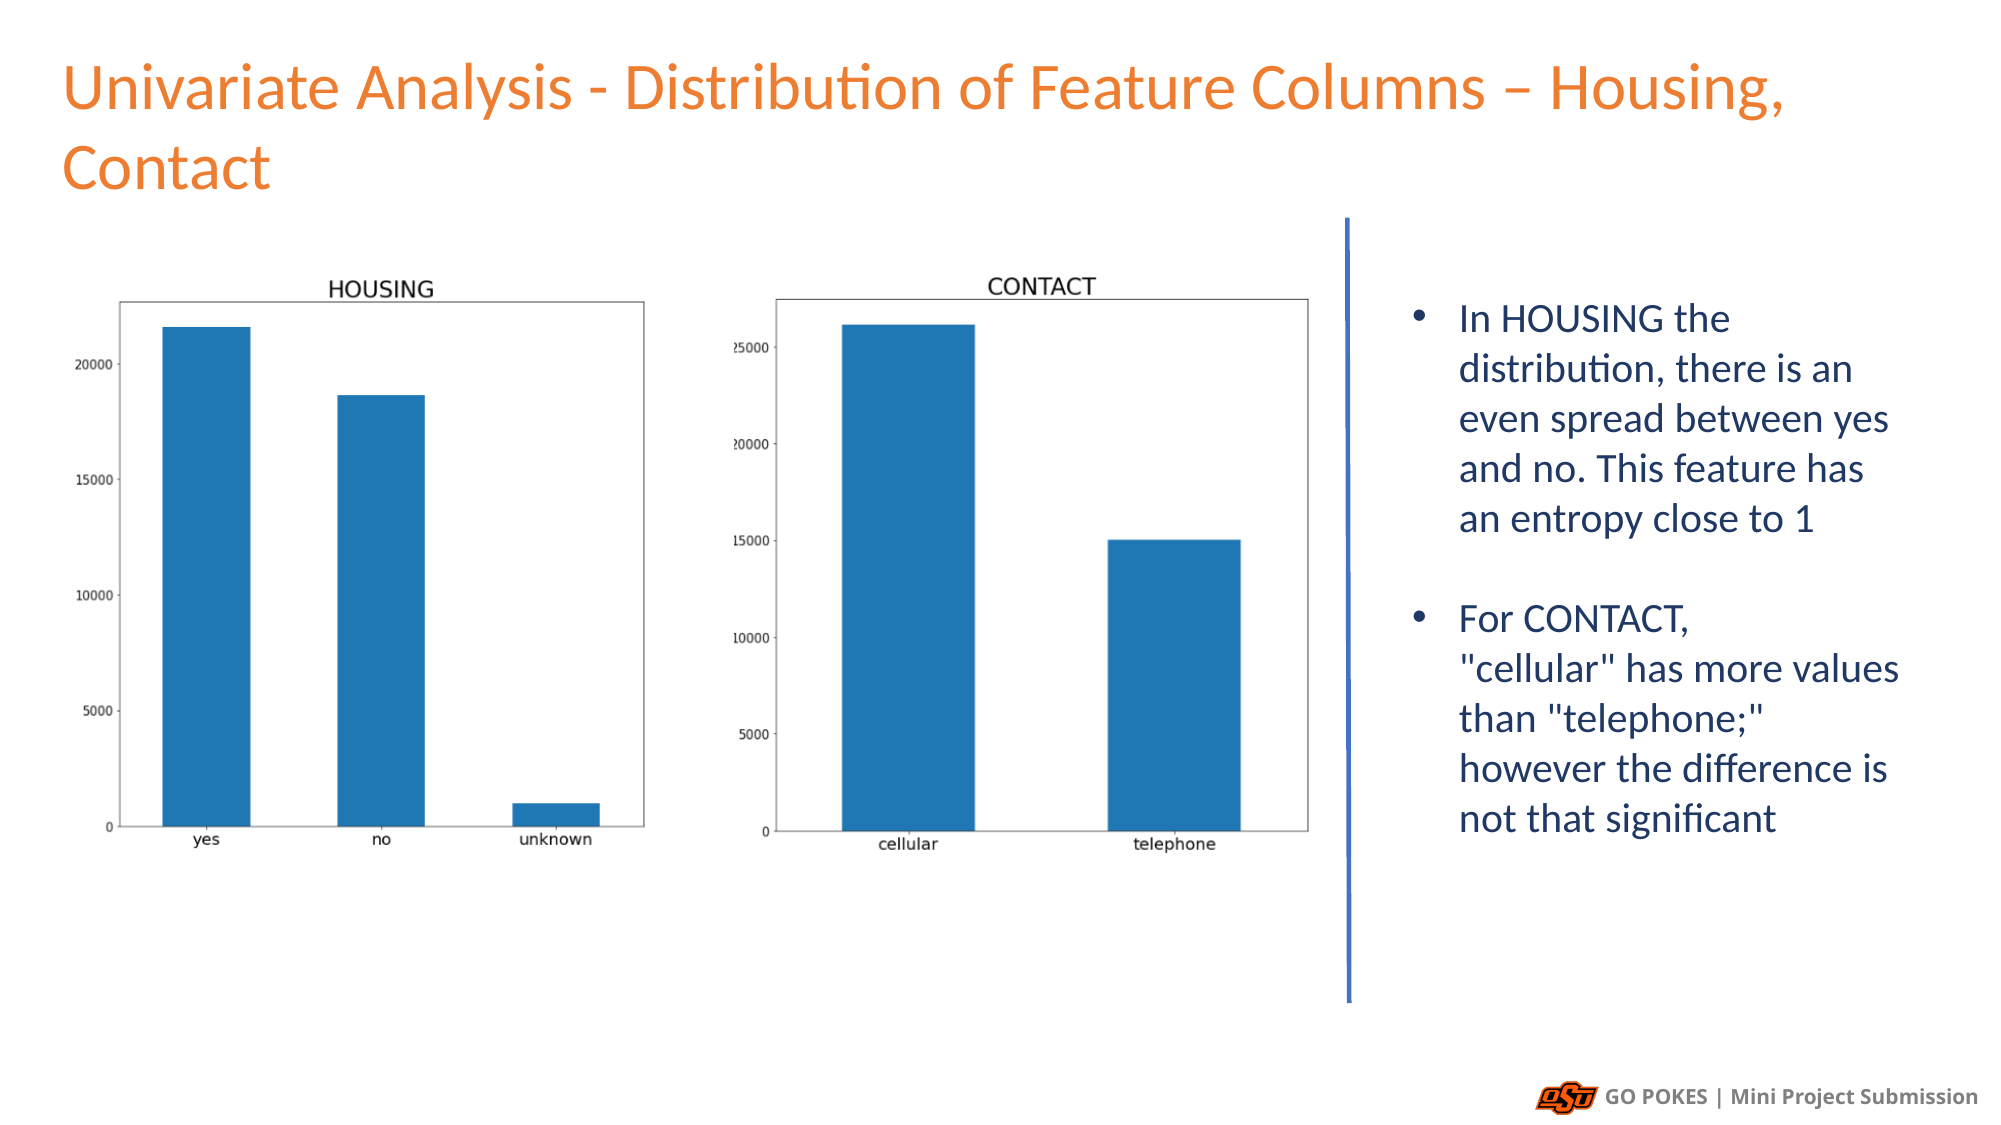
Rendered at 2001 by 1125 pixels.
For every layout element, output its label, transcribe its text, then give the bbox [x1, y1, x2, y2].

text_box Univariate Analysis - Distribution of Feature Columns – Housing, Contact [47, 35, 1831, 210]
picture [73, 271, 677, 854]
picture [734, 271, 1325, 858]
text_box GO POKES | Mini Project Submission [1324, 1065, 2000, 1125]
text_box In HOUSING the distribution, there is an even spread between yes and no. This feature has an entropy close to 1 For CONTACT, "cellular" has more values than "telephone;" however the difference is not that significant [1397, 283, 1927, 849]
picture [1535, 1081, 1599, 1115]
